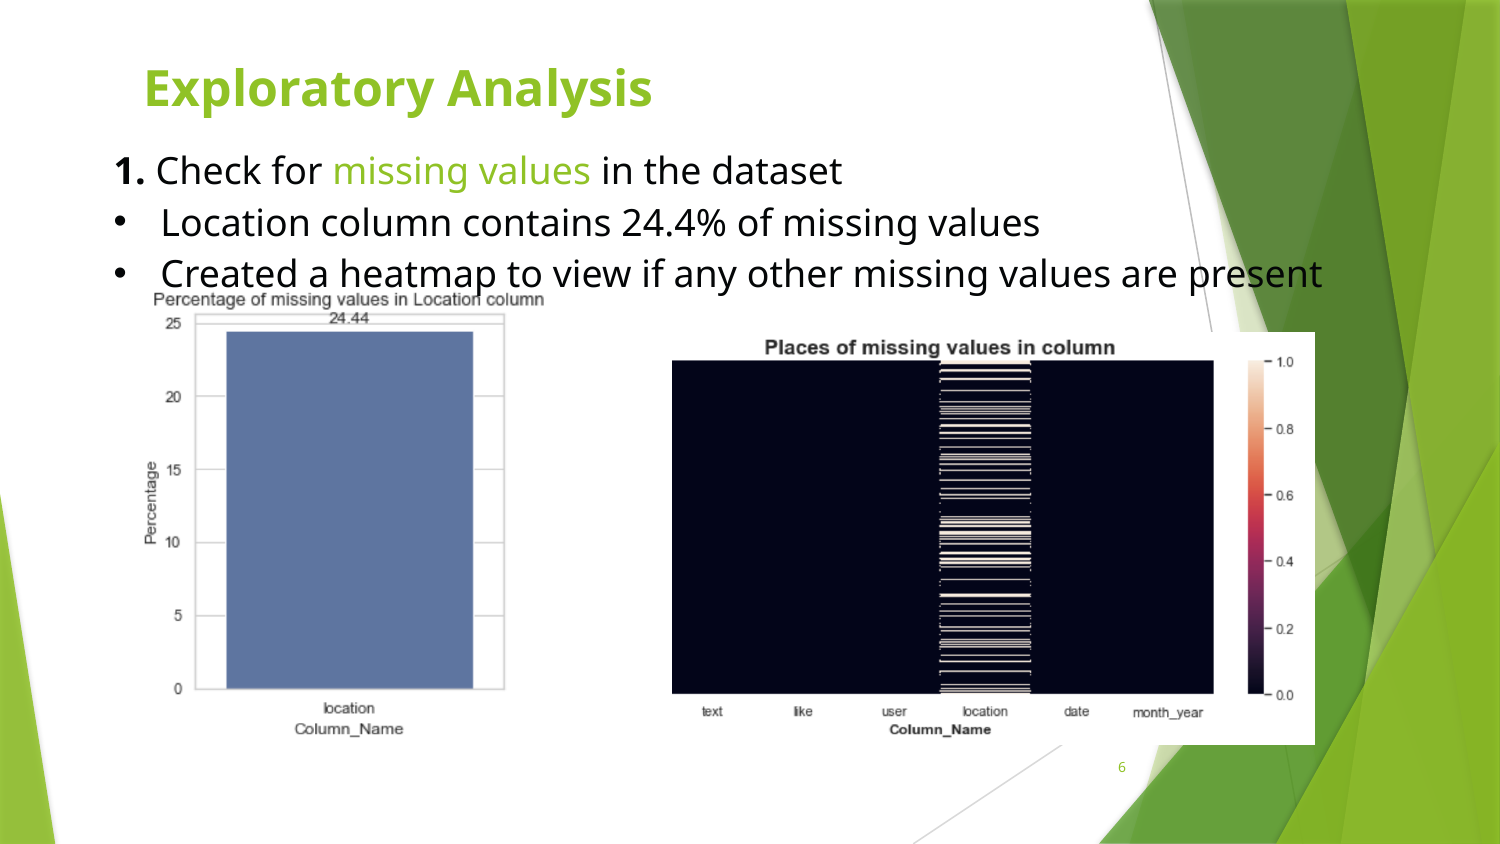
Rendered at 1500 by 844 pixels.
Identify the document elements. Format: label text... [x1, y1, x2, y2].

text_box 1. Check for missing values in the dataset Location column contains 24.4% of missing values Created a heatmap to view if any other missing values are present [98, 125, 1402, 332]
slide_number 6 [1056, 754, 1141, 789]
title Exploratory Analysis [128, 16, 1372, 125]
picture [671, 332, 1315, 746]
picture [116, 279, 563, 746]
